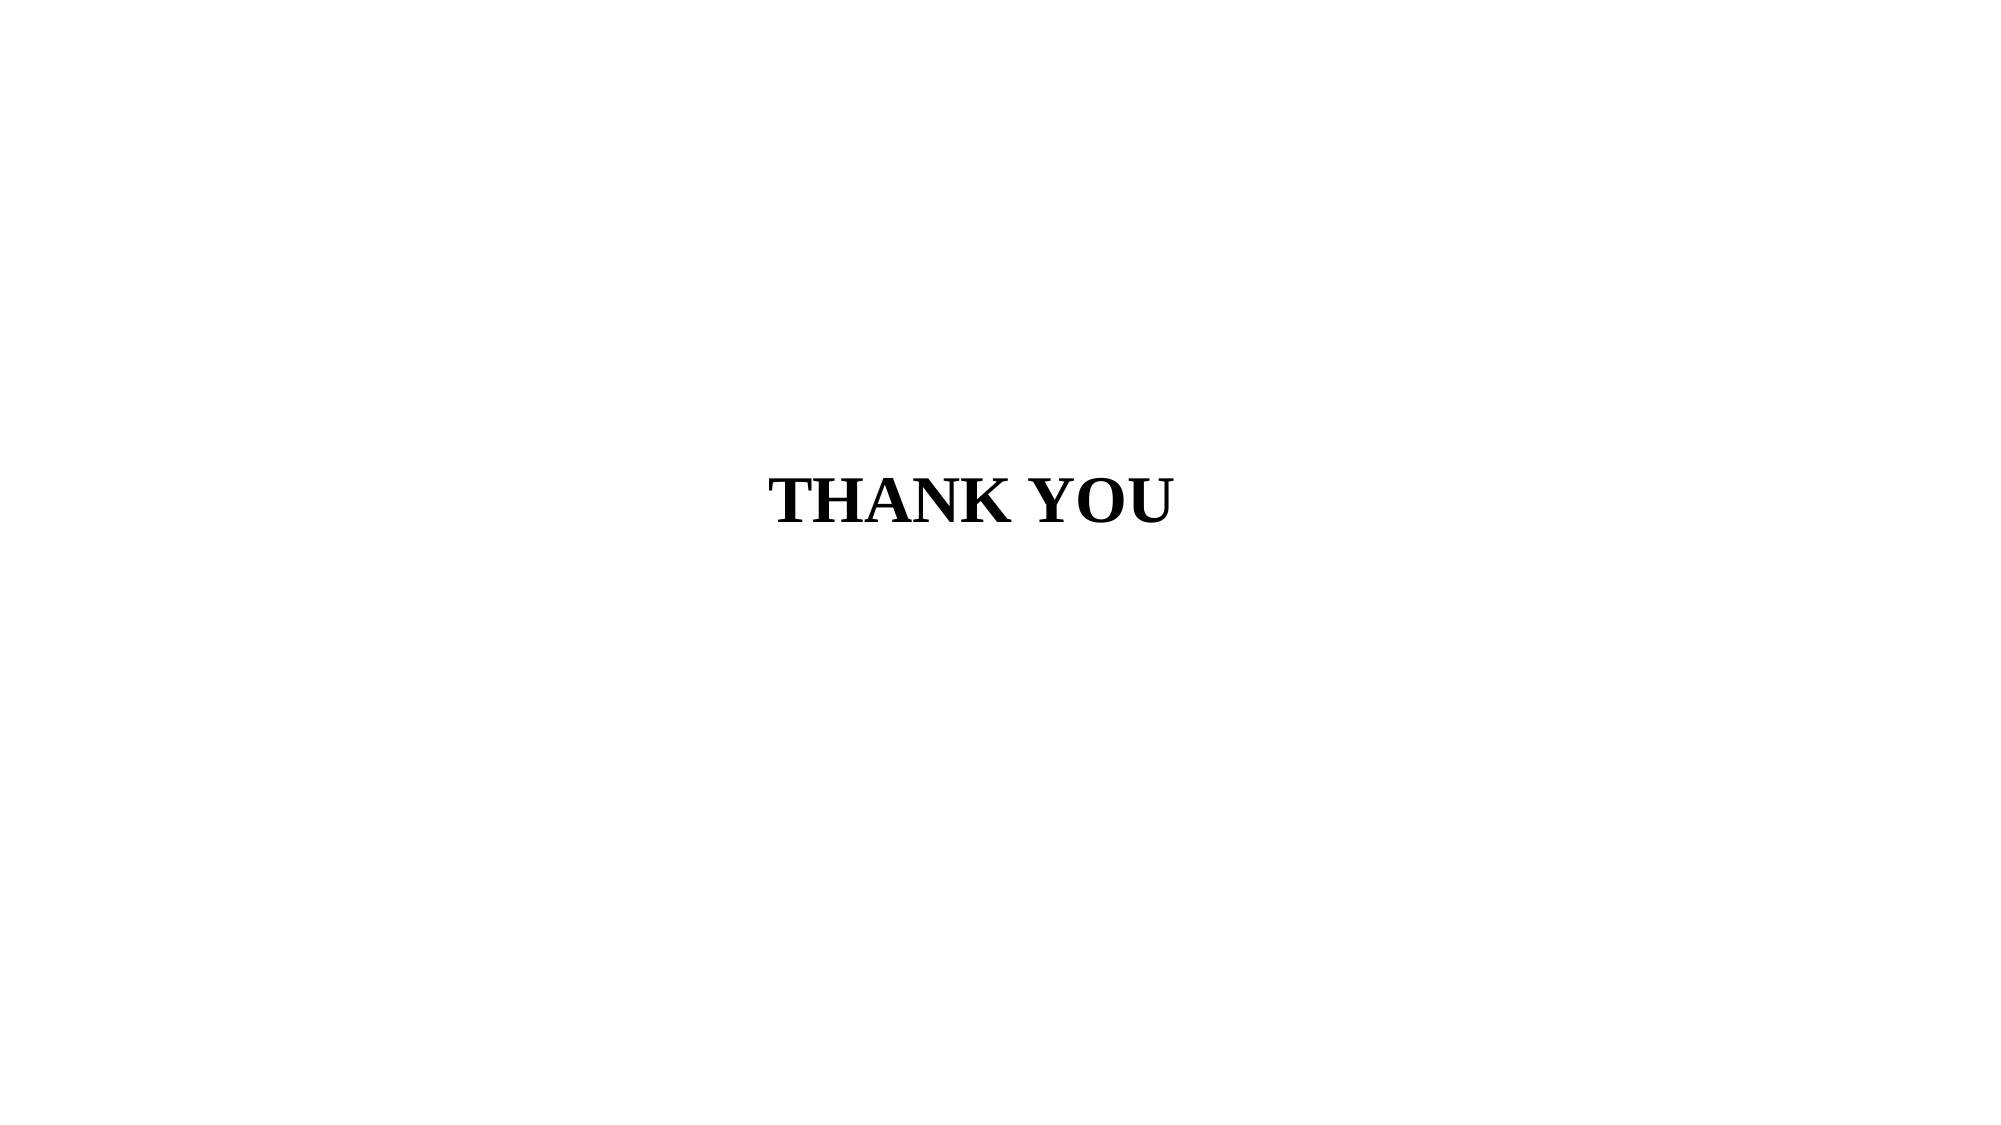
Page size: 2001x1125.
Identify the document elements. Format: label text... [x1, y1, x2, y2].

text_box THANK YOU [753, 448, 1191, 544]
